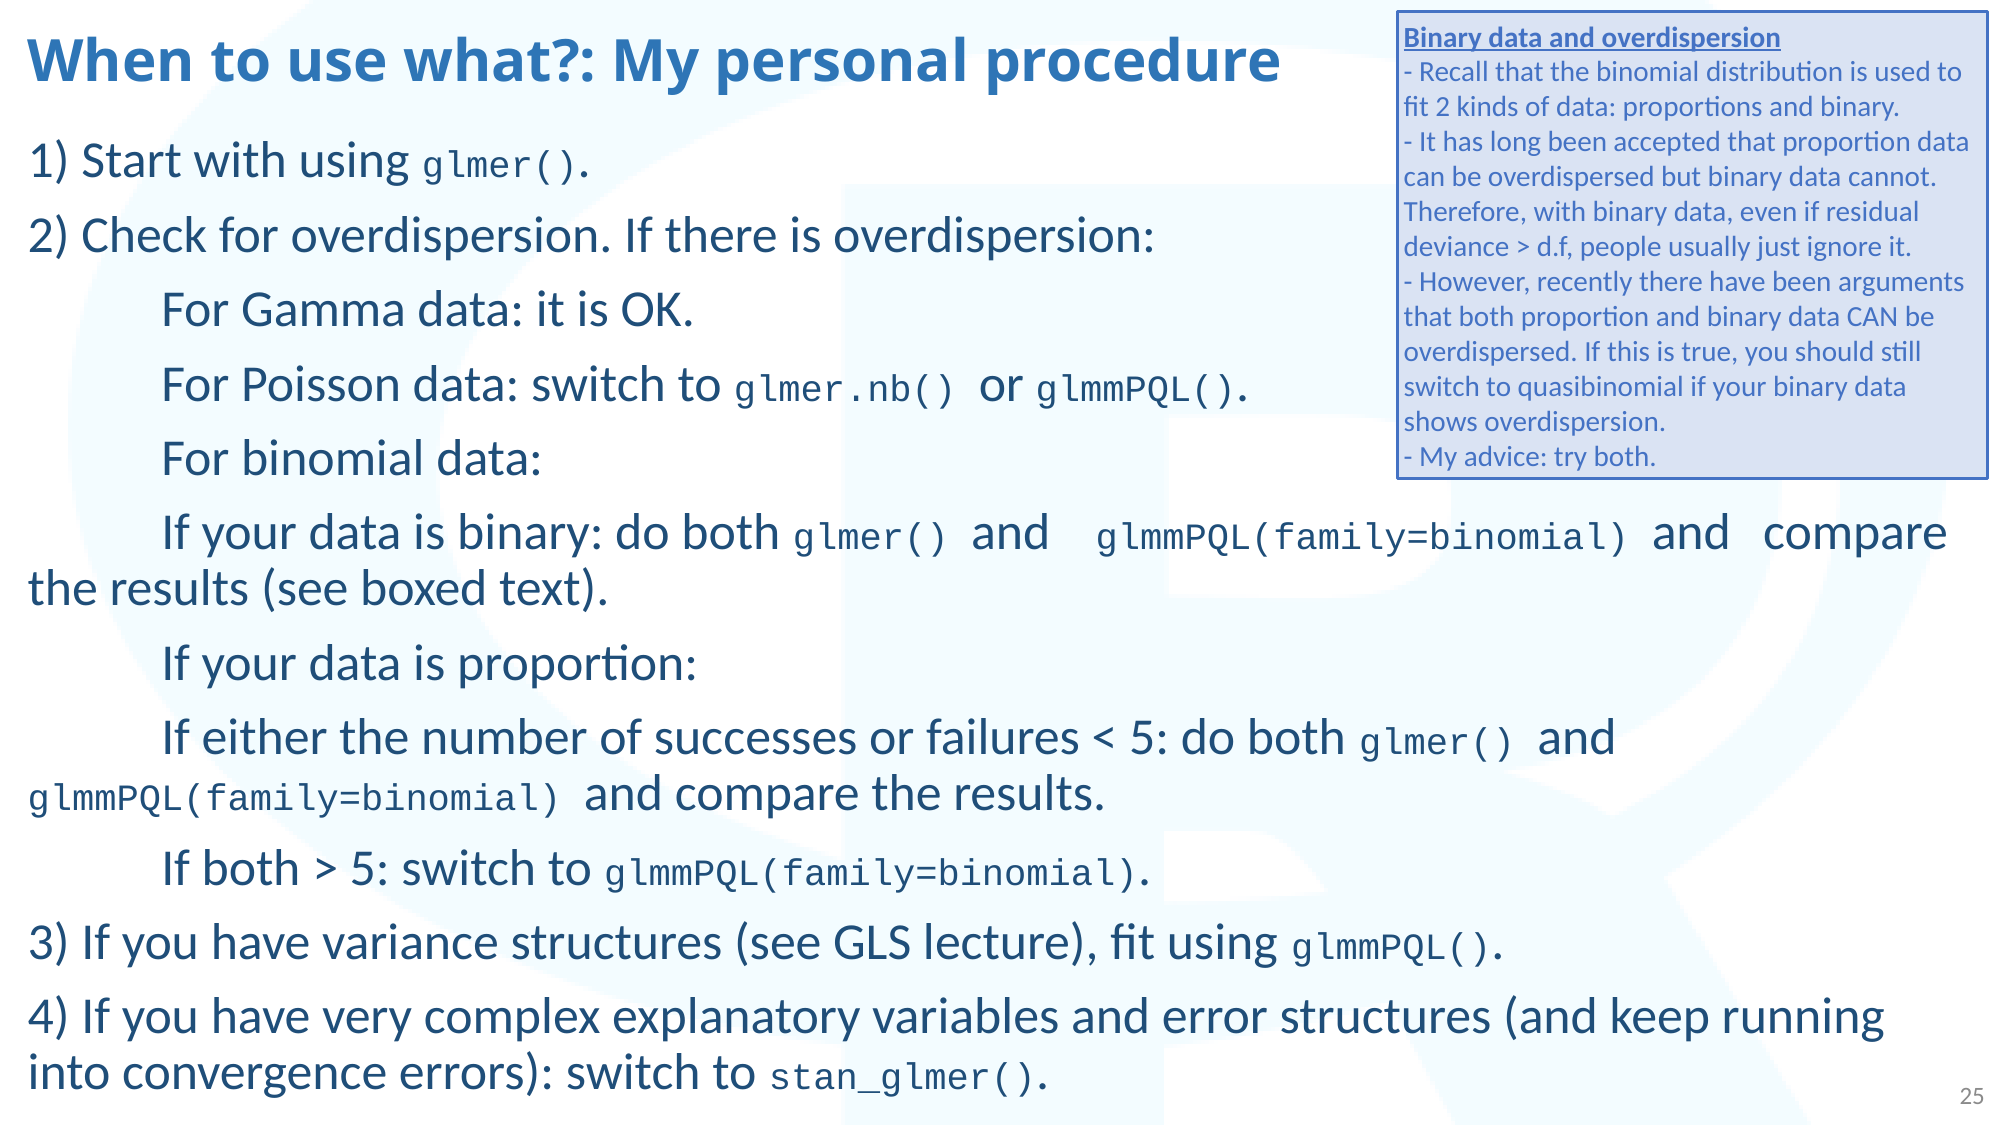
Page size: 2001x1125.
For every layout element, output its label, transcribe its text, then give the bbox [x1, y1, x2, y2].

slide_number 25 [1550, 1065, 2000, 1125]
list 1) Start with using glmer(). 2) Check for overdispersion. If there is overdispersion: For Gamma data: it is OK. For Poisson data: switch to glmer.nb() or glmmPQL(). For binomial data: If your data is binary: do both glmer() and glmmPQL(family=binomial) and compare the results (see boxed text). If your data is proportion: If either the number of successes or failures < 5: do both glmer() and glmmPQL(family=binomial) and compare the results. If both > 5: switch to glmmPQL(family=binomial). 3) If you have variance structures (see GLS lecture), fit using glmmPQL(). 4) If you have very complex explanatory variables and error structures (and keep running into convergence errors): switch to stan_glmer(). [12, 125, 1988, 1123]
title When to use what?: My personal procedure [12, 17, 1397, 108]
text_box Binary data and overdispersion - Recall that the binomial distribution is used to fit 2 kinds of data: proportions and binary. - It has long been accepted that proportion data can be overdispersed but binary data cannot. Therefore, with binary data, even if residual deviance > d.f, people usually just ignore it. - However, recently there have been arguments that both proportion and binary data CAN be overdispersed. If this is true, you should still switch to quasibinomial if your binary data shows overdispersion. - My advice: try both. [1397, 11, 1988, 479]
